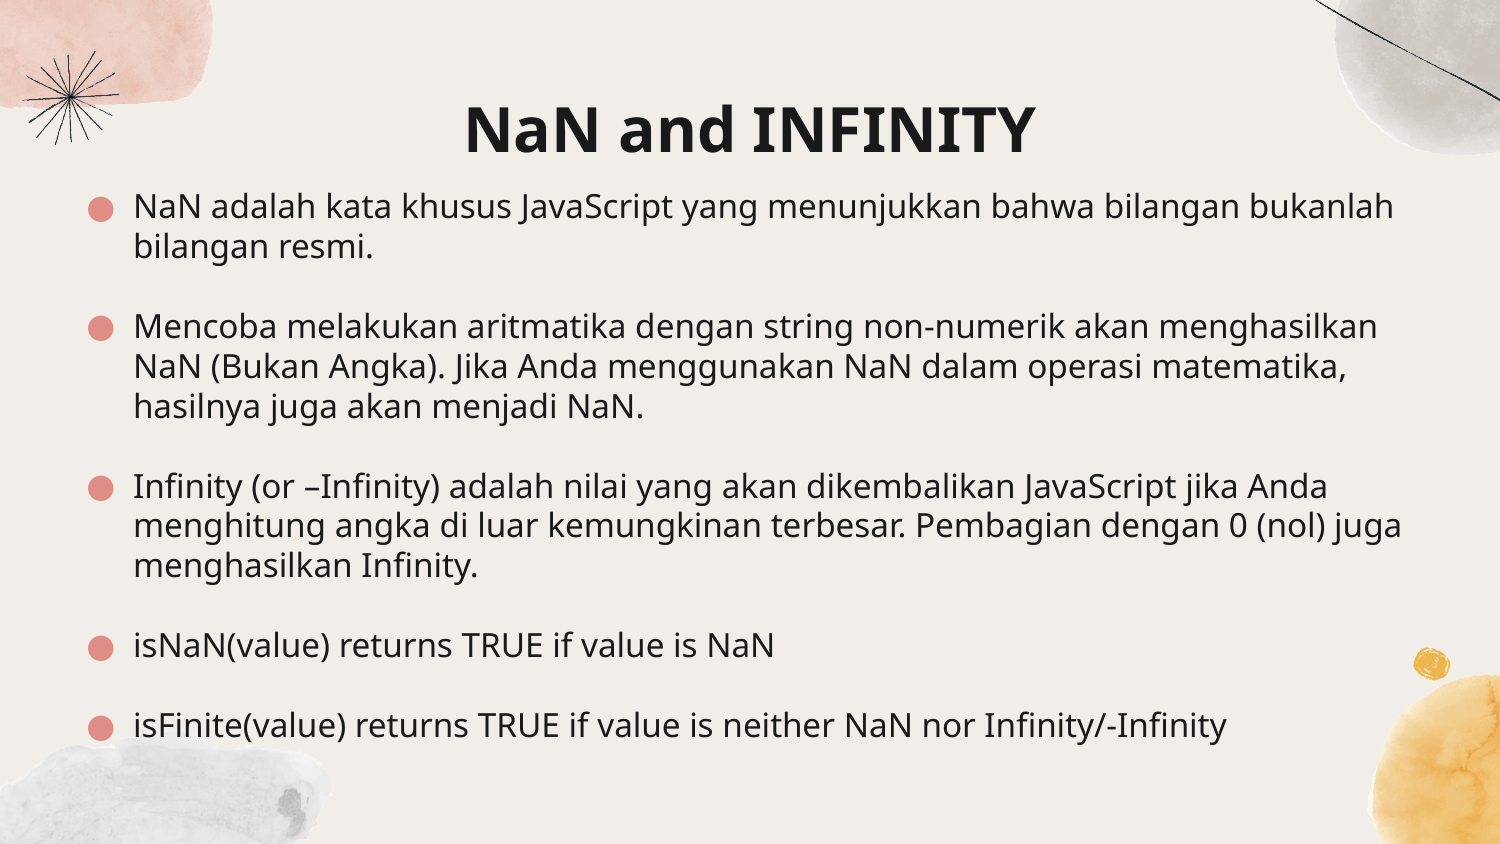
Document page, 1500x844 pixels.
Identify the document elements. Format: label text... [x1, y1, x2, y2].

picture [1339, 614, 1500, 844]
picture [0, 0, 217, 167]
picture [1295, 0, 1500, 184]
list NaN adalah kata khusus JavaScript yang menunjukkan bahwa bilangan bukanlah bilangan resmi. Mencoba melakukan aritmatika dengan string non-numerik akan menghasilkan NaN (Bukan Angka). Jika Anda menggunakan NaN dalam operasi matematika, hasilnya juga akan menjadi NaN. Infinity (or –Infinity) adalah nilai yang akan dikembalikan JavaScript jika Anda menghitung angka di luar kemungkinan terbesar. Pembagian dengan 0 (nol) juga menghasilkan Infinity. isNaN(value) returns TRUE if value is NaN isFinite(value) returns TRUE if value is neither NaN nor Infinity/-Infinity [71, 170, 1425, 741]
title NaN and INFINITY [186, 87, 1314, 167]
picture [0, 578, 383, 844]
